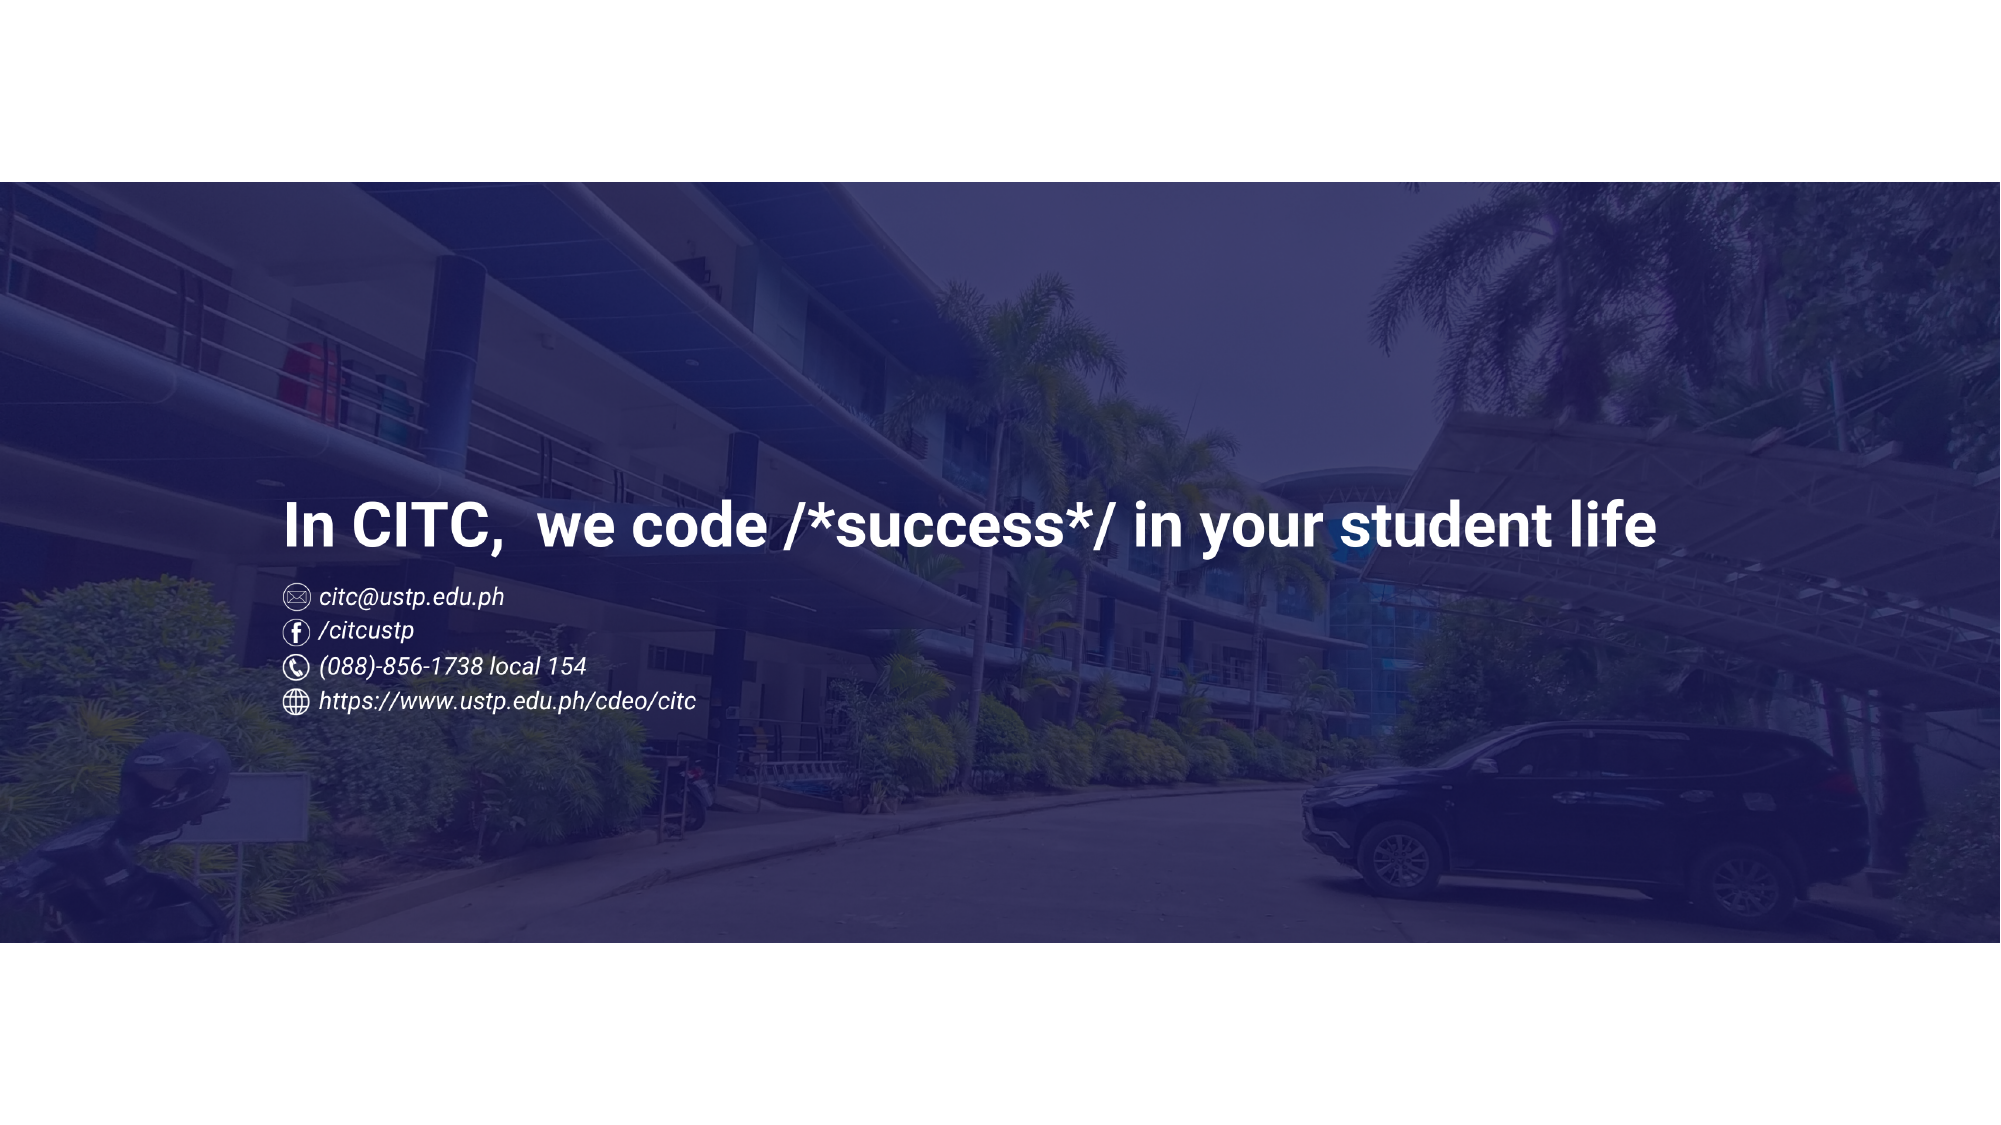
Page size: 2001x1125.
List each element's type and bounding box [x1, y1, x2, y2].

picture [0, 182, 2000, 943]
